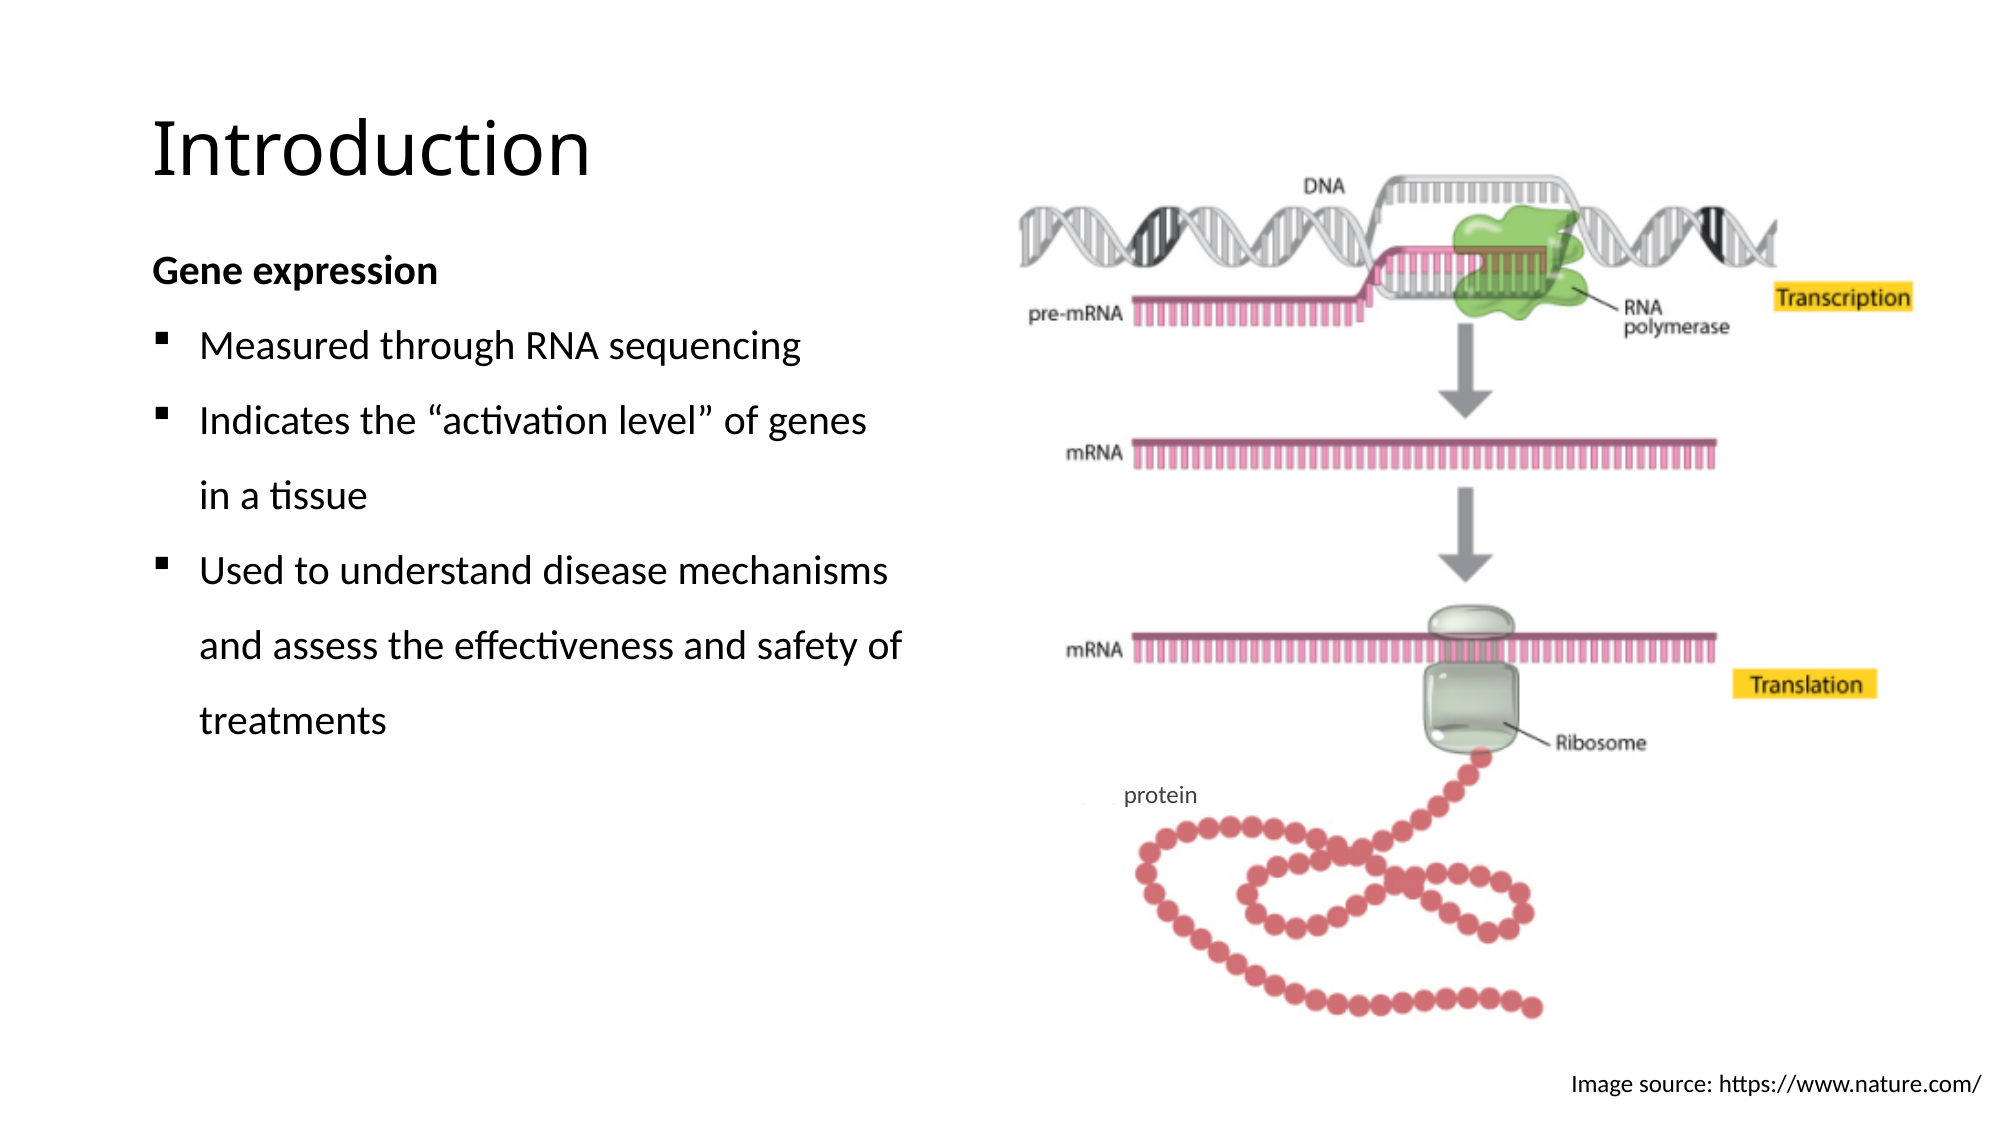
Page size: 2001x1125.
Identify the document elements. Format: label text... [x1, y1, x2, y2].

text_box Gene expression Measured through RNA sequencing Indicates the “activation level” of genes in a tissue Used to understand disease mechanisms and assess the effectiveness and safety of treatments [137, 210, 922, 751]
picture [973, 151, 1944, 1026]
title Introduction [137, 42, 1863, 260]
text_box Image source: https://www.nature.com/ [1556, 1059, 1998, 1105]
